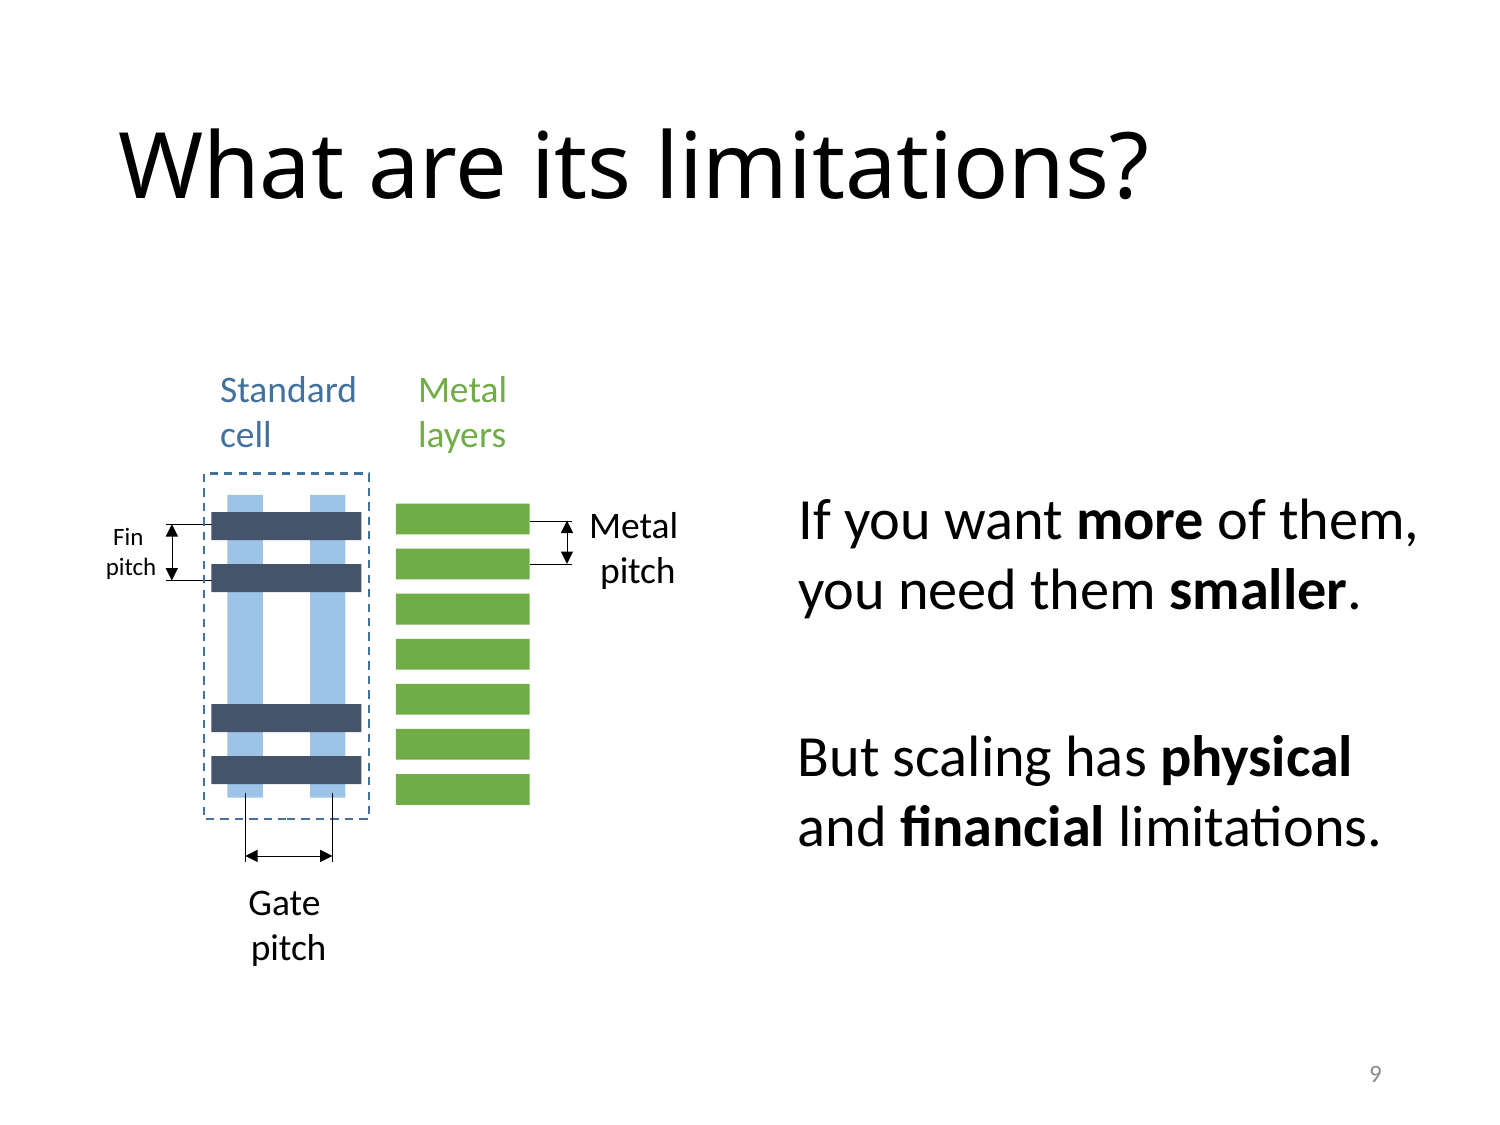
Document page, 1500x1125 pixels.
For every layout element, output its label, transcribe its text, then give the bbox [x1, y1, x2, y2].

text_box But scaling has physical and financial limitations. [783, 711, 1398, 866]
text_box Metal layers [403, 357, 523, 463]
text_box Standard cell [205, 357, 373, 463]
title What are its limitations? [103, 59, 1397, 278]
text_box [103, 473, 694, 963]
slide_number 9 [1059, 1042, 1397, 1103]
text_box If you want more of them, you need them smaller. [783, 473, 1435, 629]
